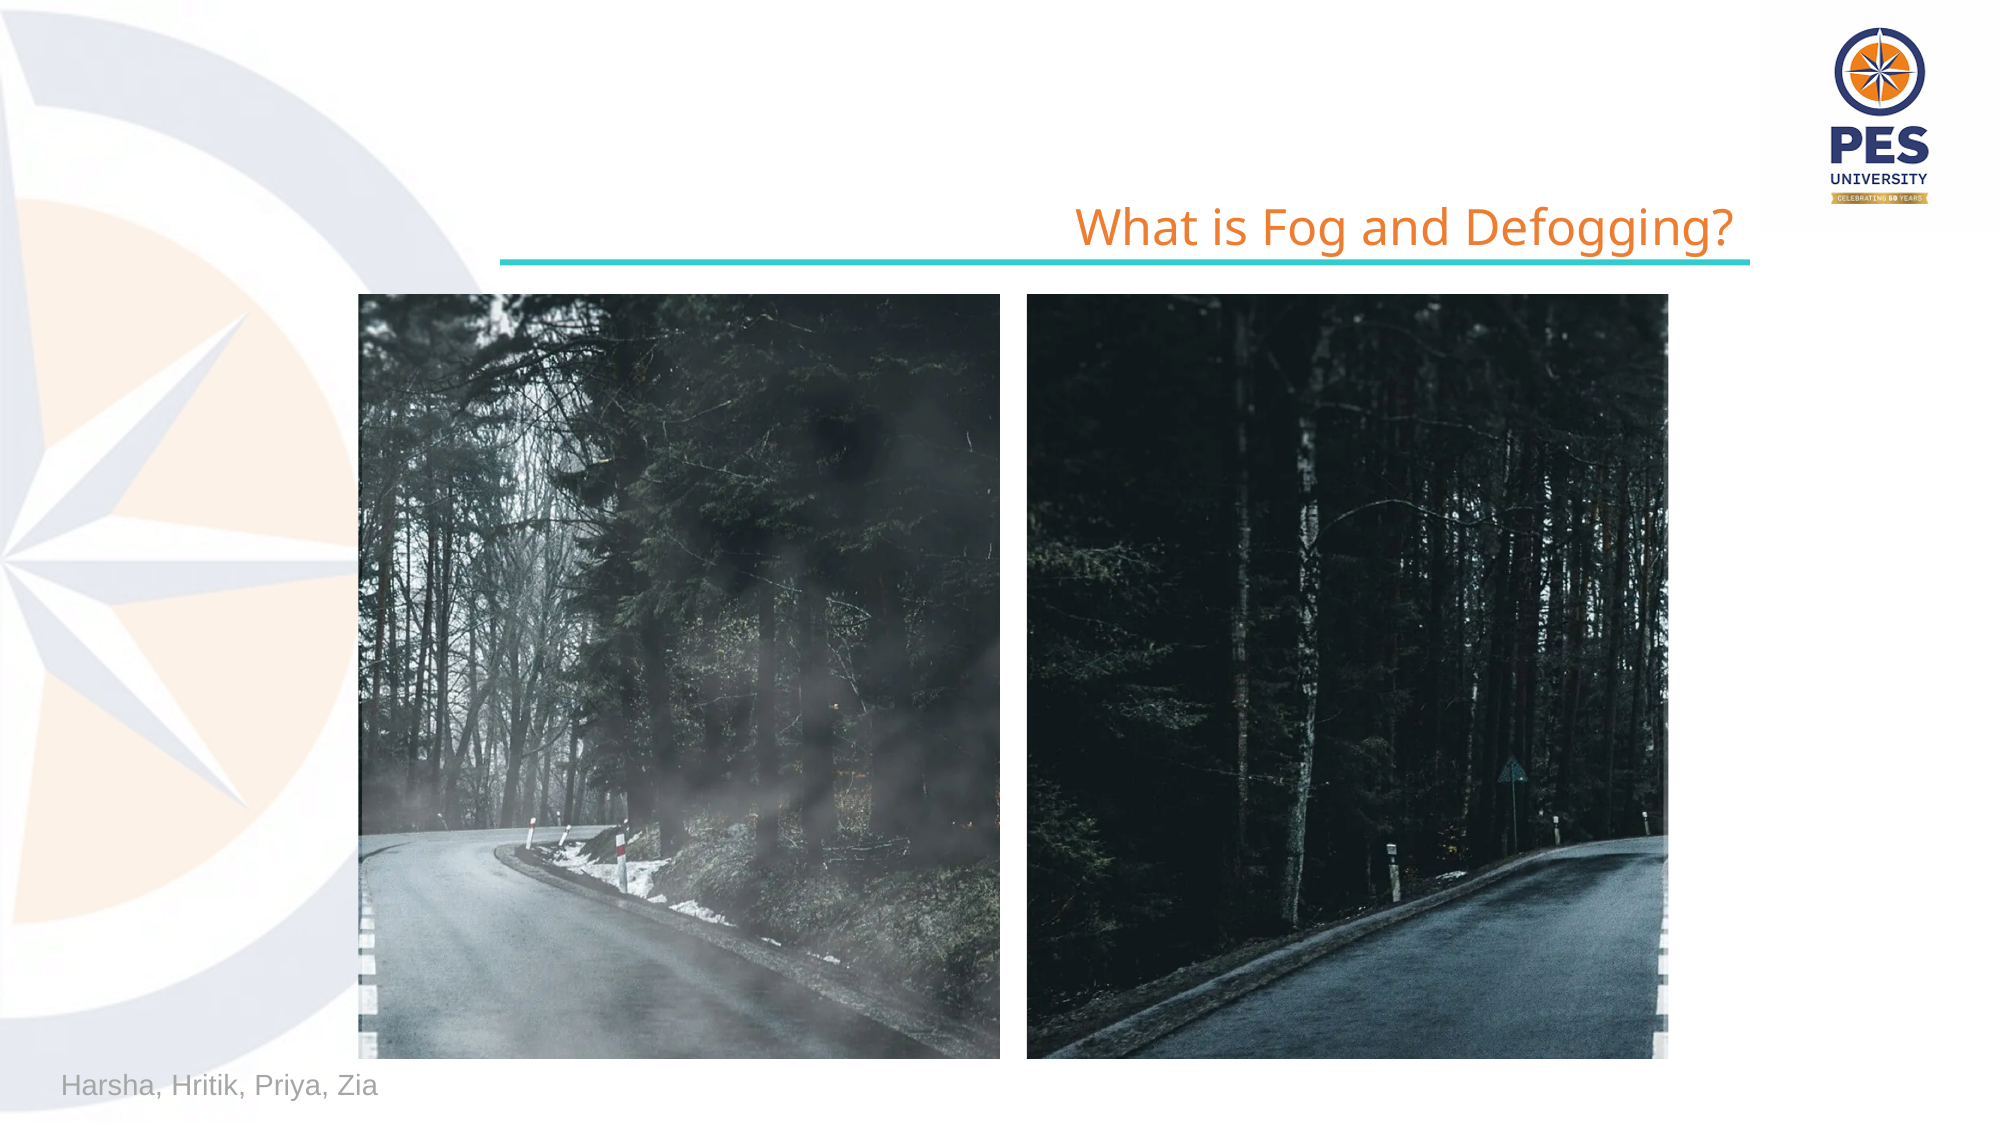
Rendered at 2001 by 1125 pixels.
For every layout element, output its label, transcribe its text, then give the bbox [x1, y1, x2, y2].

text_box What is Fog and Defogging? [687, 187, 1750, 263]
text_box [500, 259, 1750, 266]
text_box Harsha, Hritik, Priya, Zia [46, 1058, 1047, 1109]
picture [0, 0, 2001, 1125]
